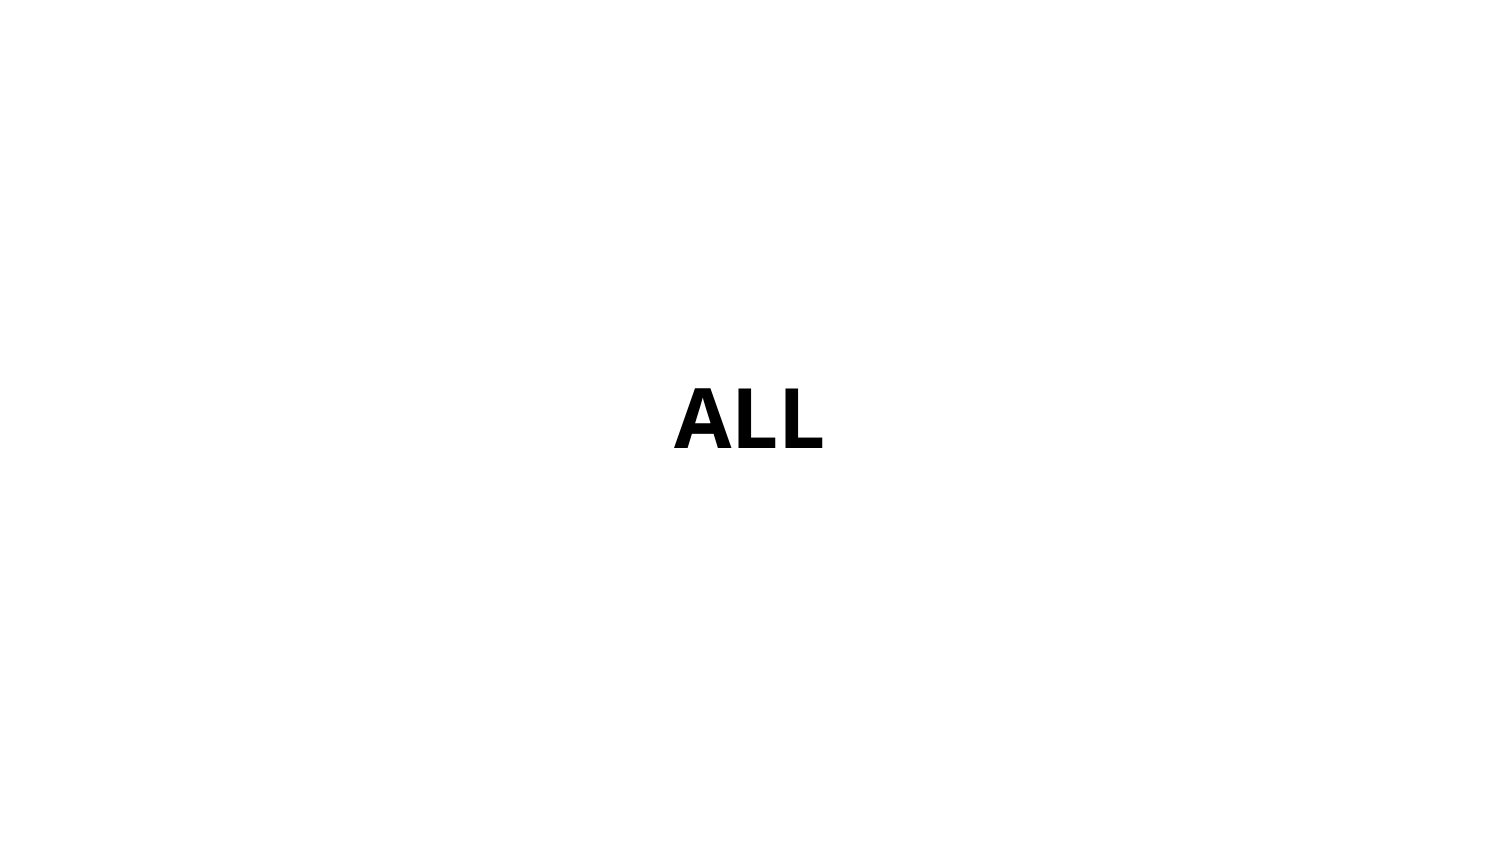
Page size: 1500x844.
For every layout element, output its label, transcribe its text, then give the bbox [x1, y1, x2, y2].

text_box ALL [239, 361, 1261, 482]
